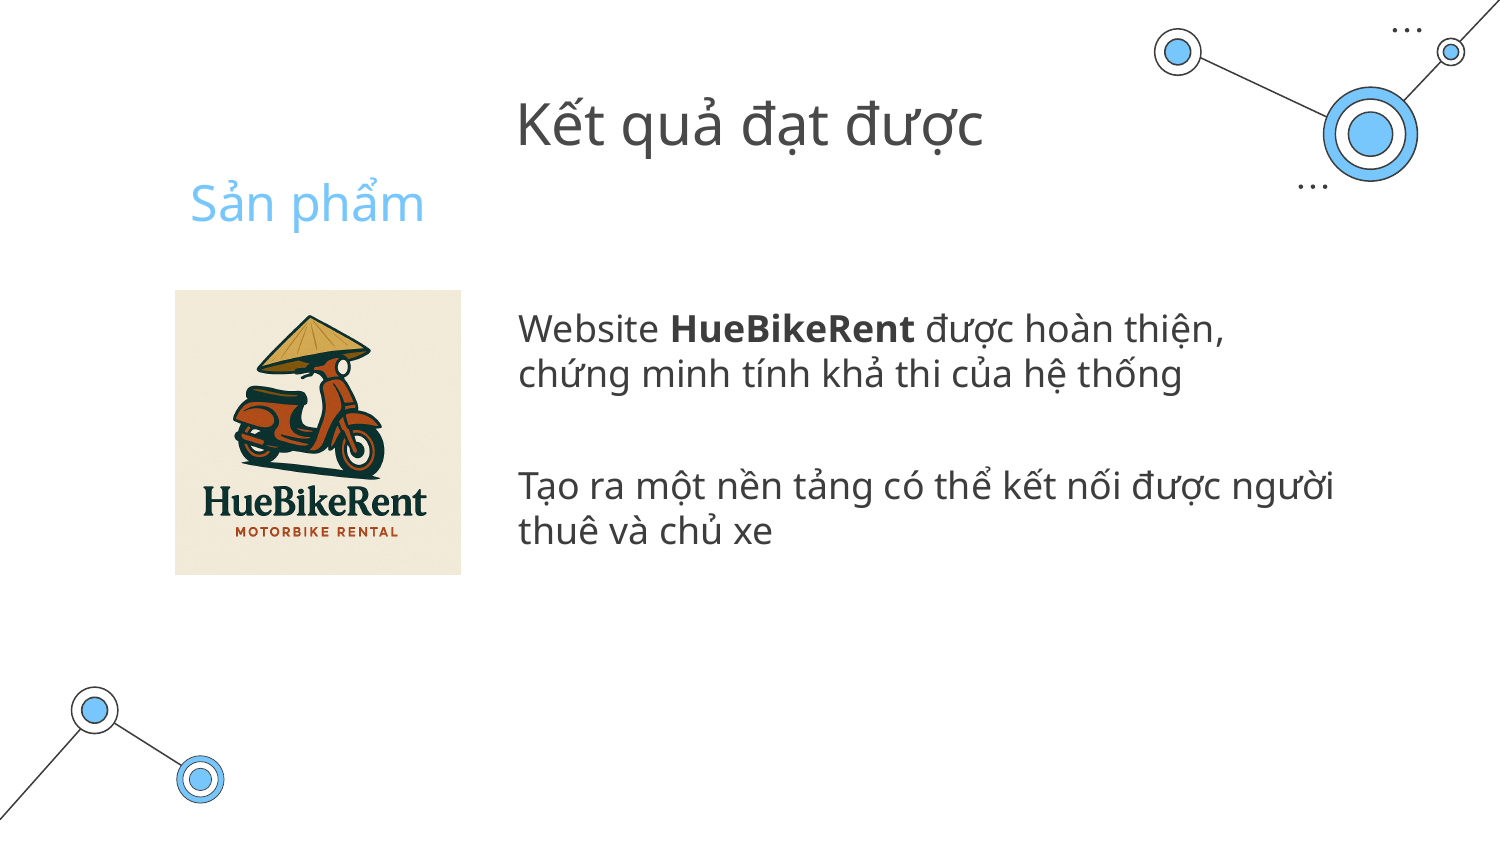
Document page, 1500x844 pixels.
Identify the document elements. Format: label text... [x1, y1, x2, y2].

title Kết quả đạt được [257, 72, 1243, 171]
subtitle Tạo ra một nền tảng có thể kết nối được người thuê và chủ xe [503, 446, 1360, 571]
subtitle Website HueBikeRent được hoàn thiện, chứng minh tính khả thi của hệ thống [503, 290, 1360, 414]
picture [175, 289, 461, 576]
subtitle Sản phẩm [175, 156, 558, 227]
